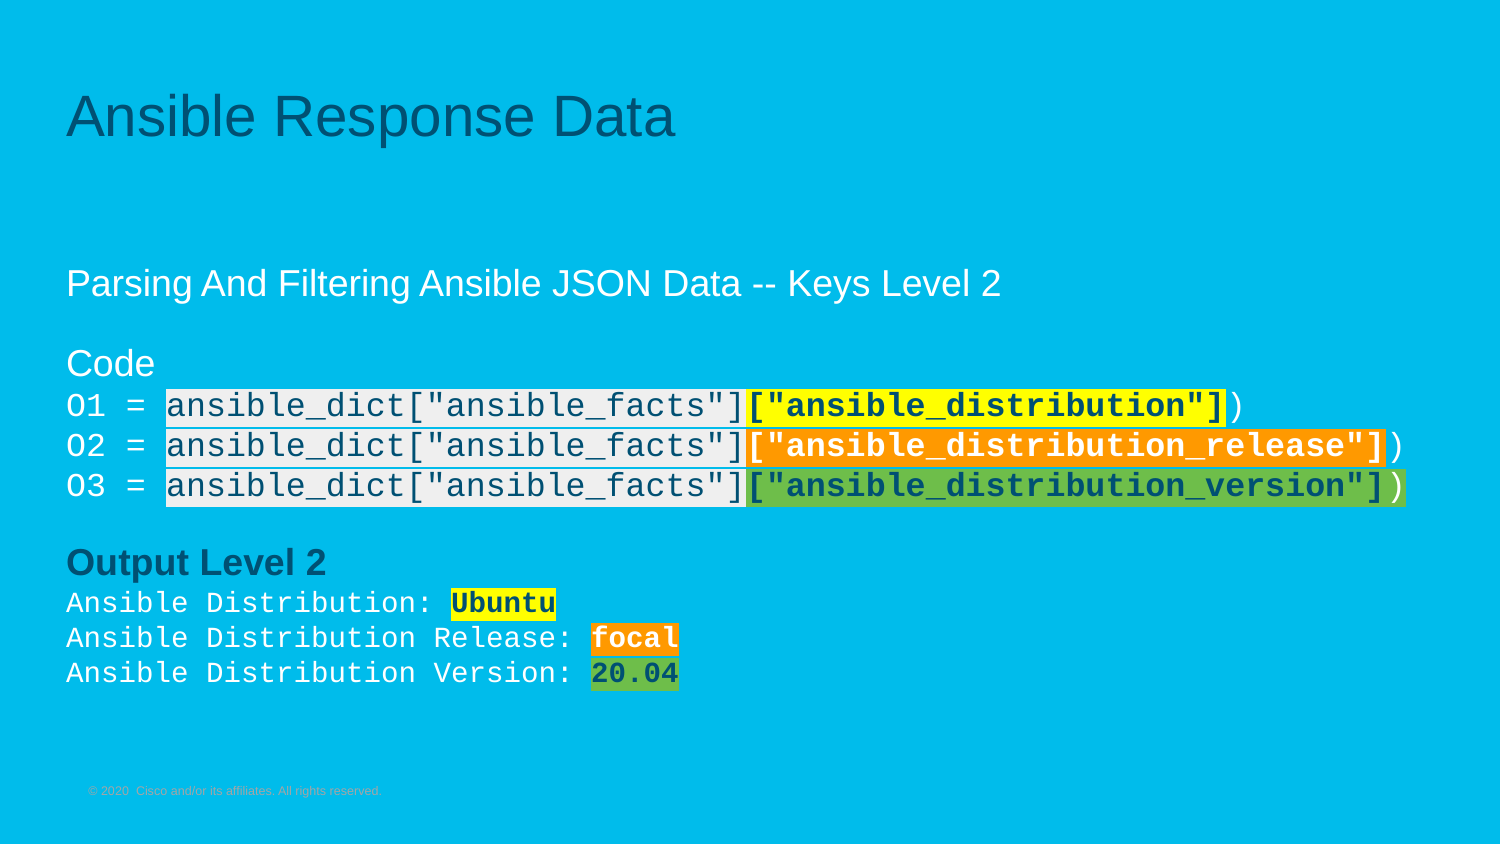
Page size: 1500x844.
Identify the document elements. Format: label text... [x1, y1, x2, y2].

list Parsing And Filtering Ansible JSON Data -- Keys Level 2 Code O1 = ansible_dict["ansible_facts"]["ansible_distribution"]) O2 = ansible_dict["ansible_facts"]["ansible_distribution_release"]) O3 = ansible_dict["ansible_facts"]["ansible_distribution_version"]) Output Level 2 Ansible Distribution: Ubuntu Ansible Distribution Release: focal Ansible Distribution Version: 20.04 [51, 189, 1449, 828]
title Ansible Response Data [51, 72, 1449, 167]
